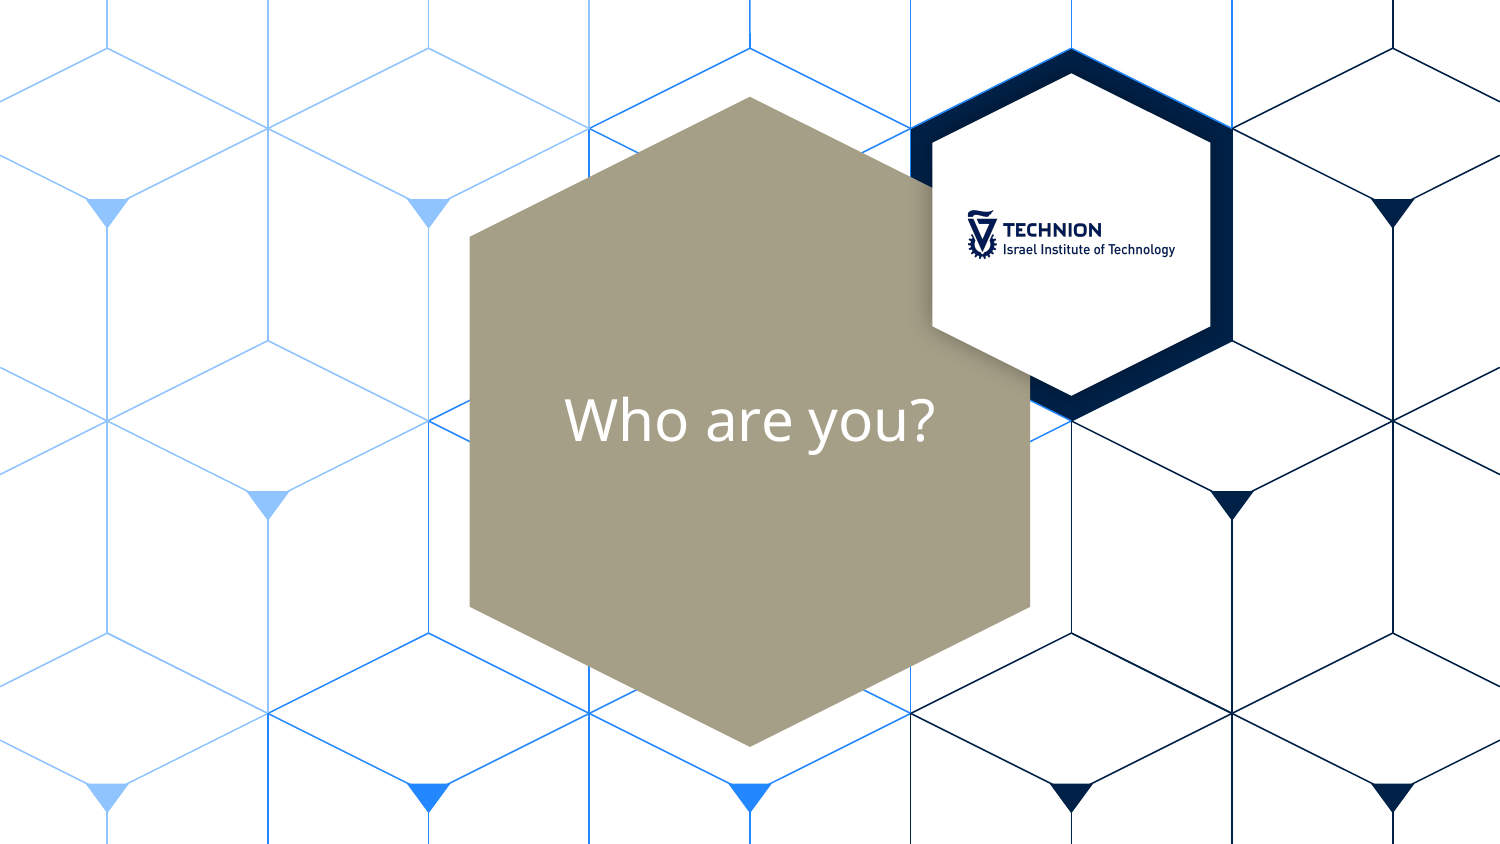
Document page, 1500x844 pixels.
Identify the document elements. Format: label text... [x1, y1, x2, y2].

title Who are you? [469, 238, 1031, 608]
picture [967, 210, 1175, 259]
